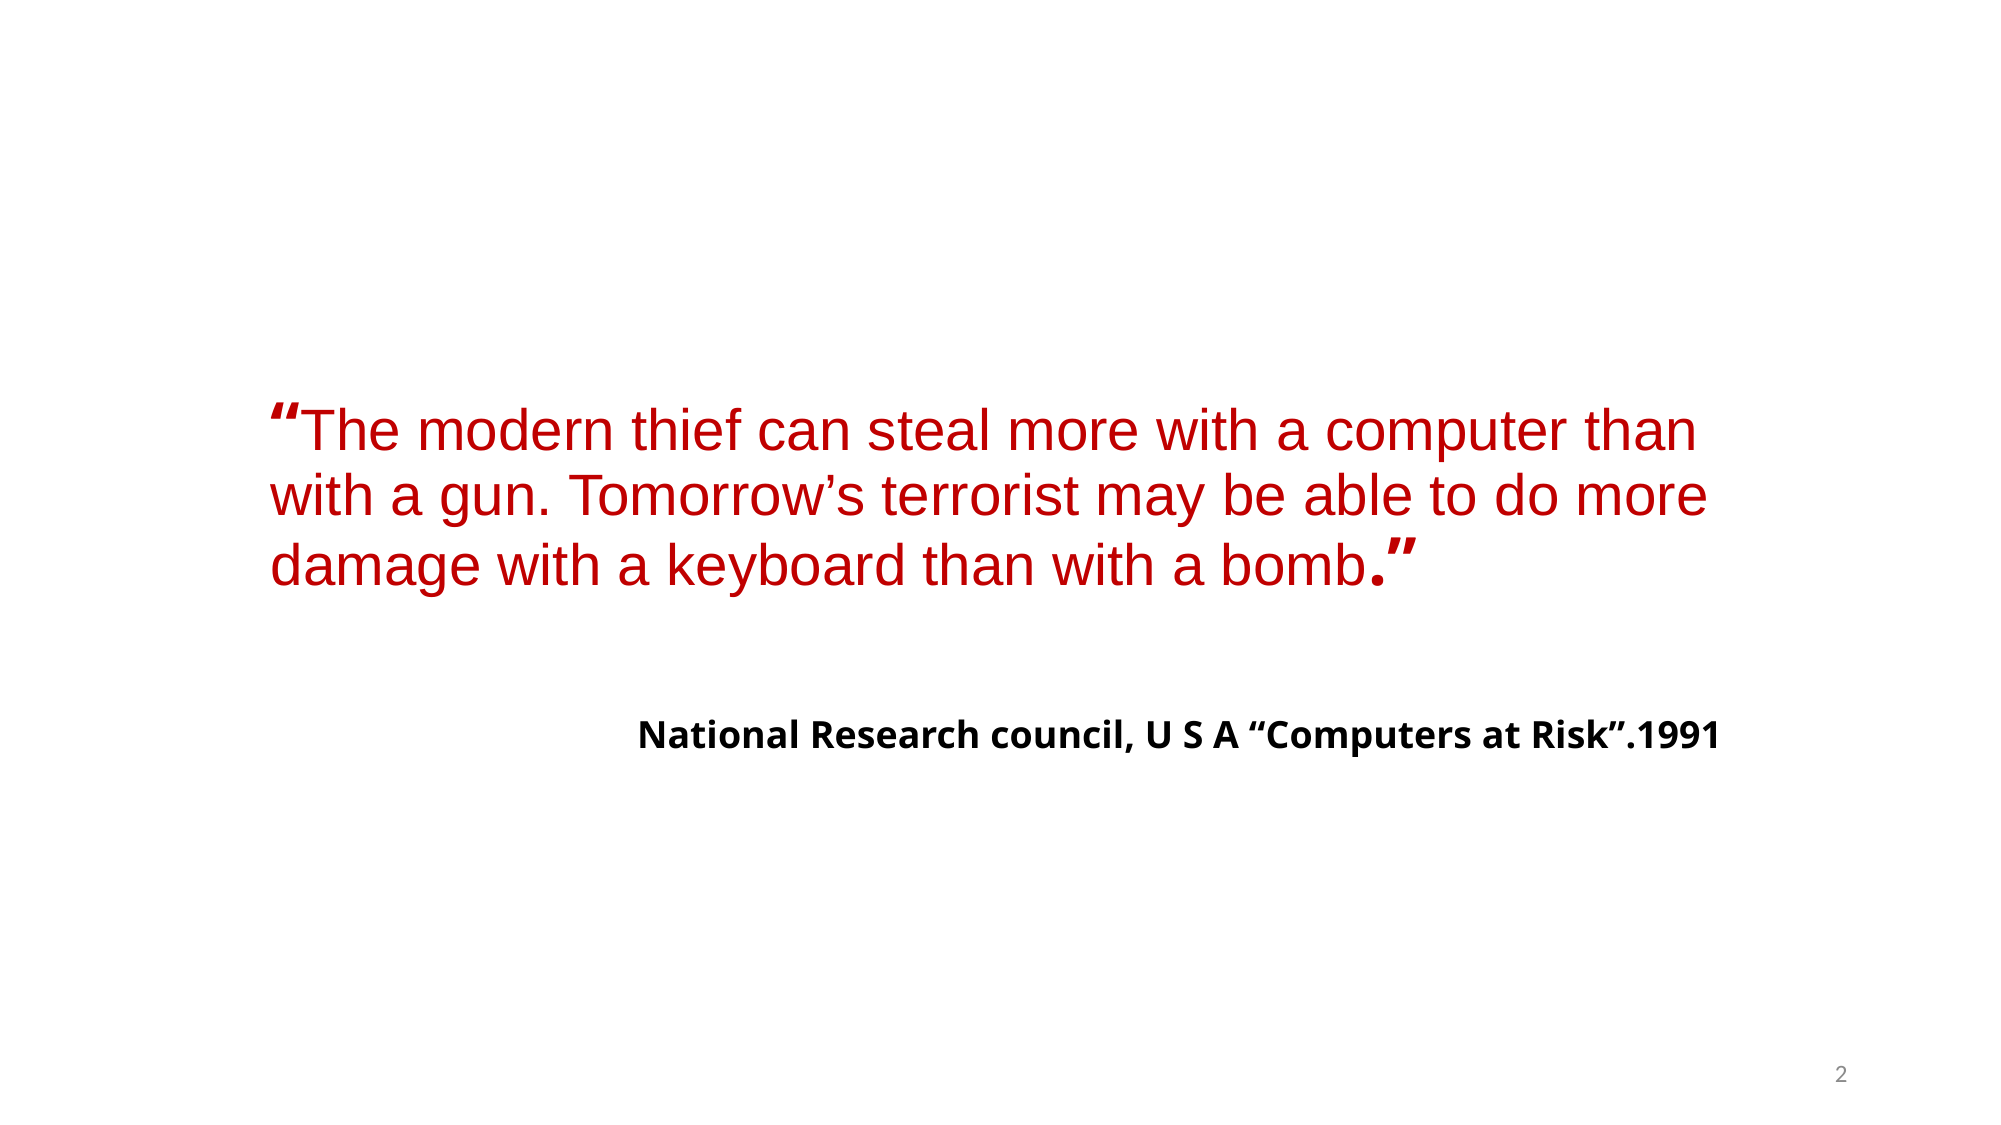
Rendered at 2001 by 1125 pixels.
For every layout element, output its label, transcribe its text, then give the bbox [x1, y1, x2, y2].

text_box National Research council, U S A “Computers at Risk”.1991 [137, 704, 1739, 764]
title “The modern thief can steal more with a computer than with a gun. Tomorrow’s terrorist may be able to do more damage with a keyboard than with a bomb.” [255, 385, 1792, 622]
slide_number 2 [1412, 1042, 1863, 1103]
